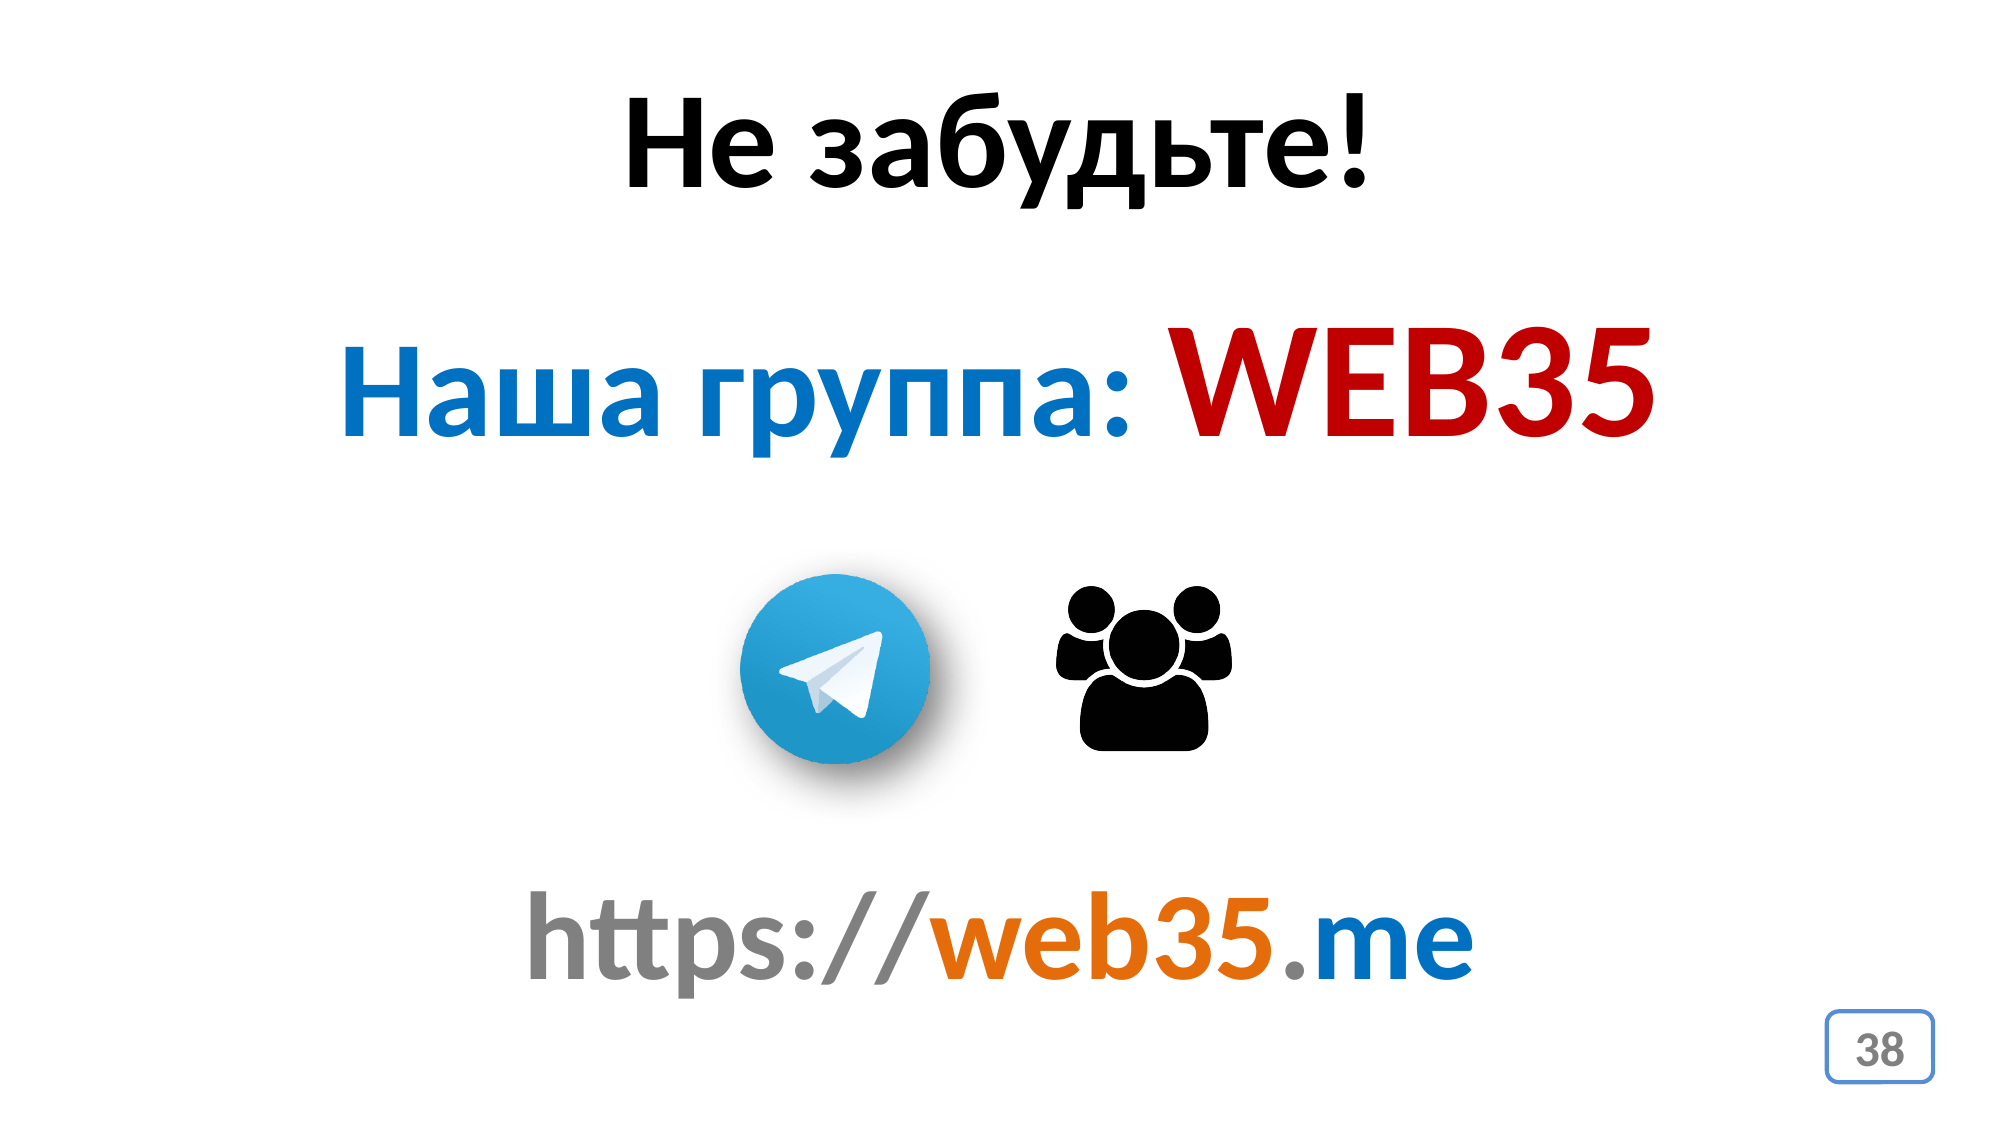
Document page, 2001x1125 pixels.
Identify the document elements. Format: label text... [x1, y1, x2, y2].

text_box Наша группа: WEB35 [0, 262, 2000, 478]
text_box https://web35.me [0, 846, 2000, 1012]
slide_number 38 [1824, 1012, 1936, 1085]
text_box Не забудьте! [0, 42, 2000, 223]
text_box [739, 573, 1232, 764]
